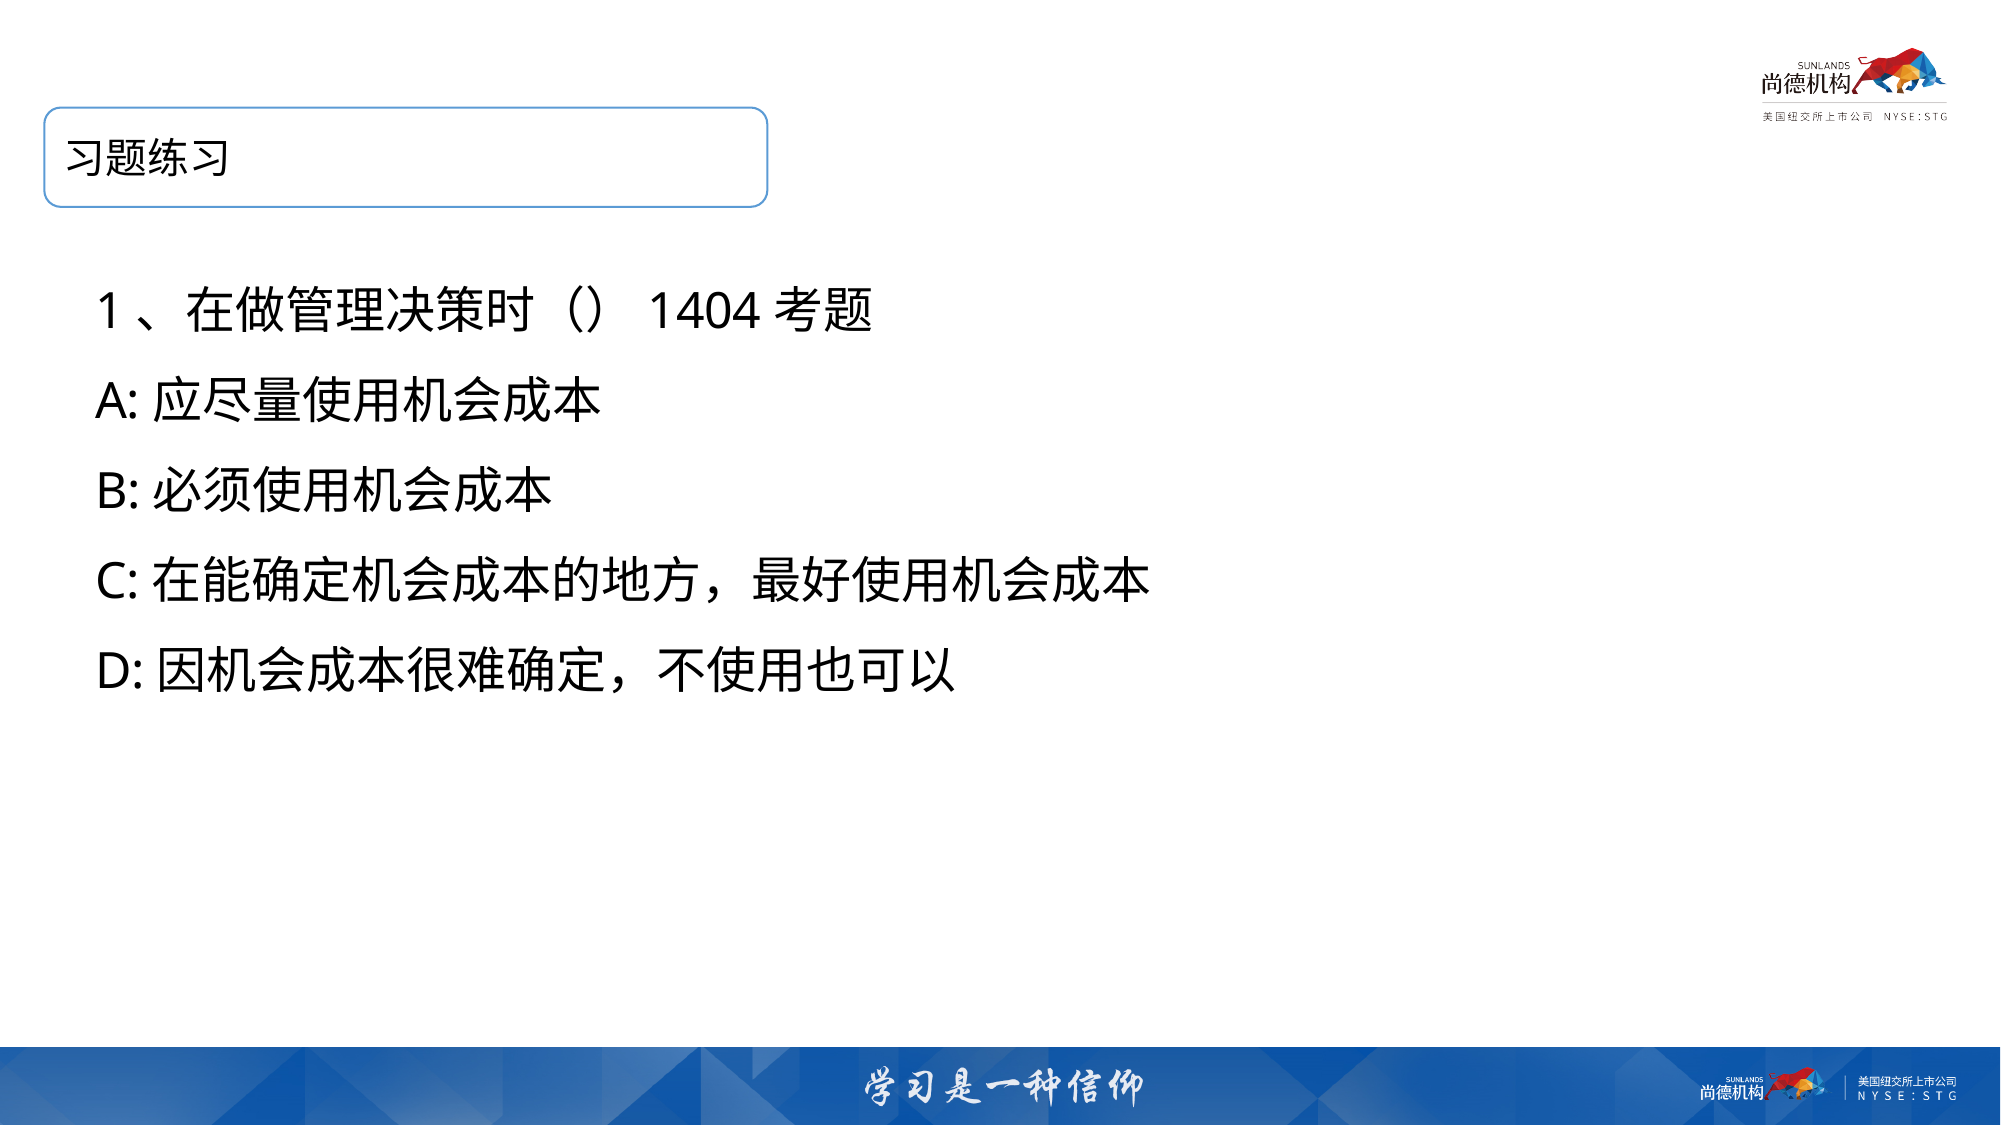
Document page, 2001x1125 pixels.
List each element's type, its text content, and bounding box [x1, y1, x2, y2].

text_box 1、在做管理决策时（）1404考题 A:应尽量使用机会成本 B:必须使用机会成本 C:在能确定机会成本的地方，最好使用机会成本 D:因机会成本很难确定，不使用也可以 [80, 241, 1849, 707]
picture [1720, 19, 1989, 150]
picture [0, 1047, 2001, 1125]
text_box 习题练习 [43, 106, 769, 208]
